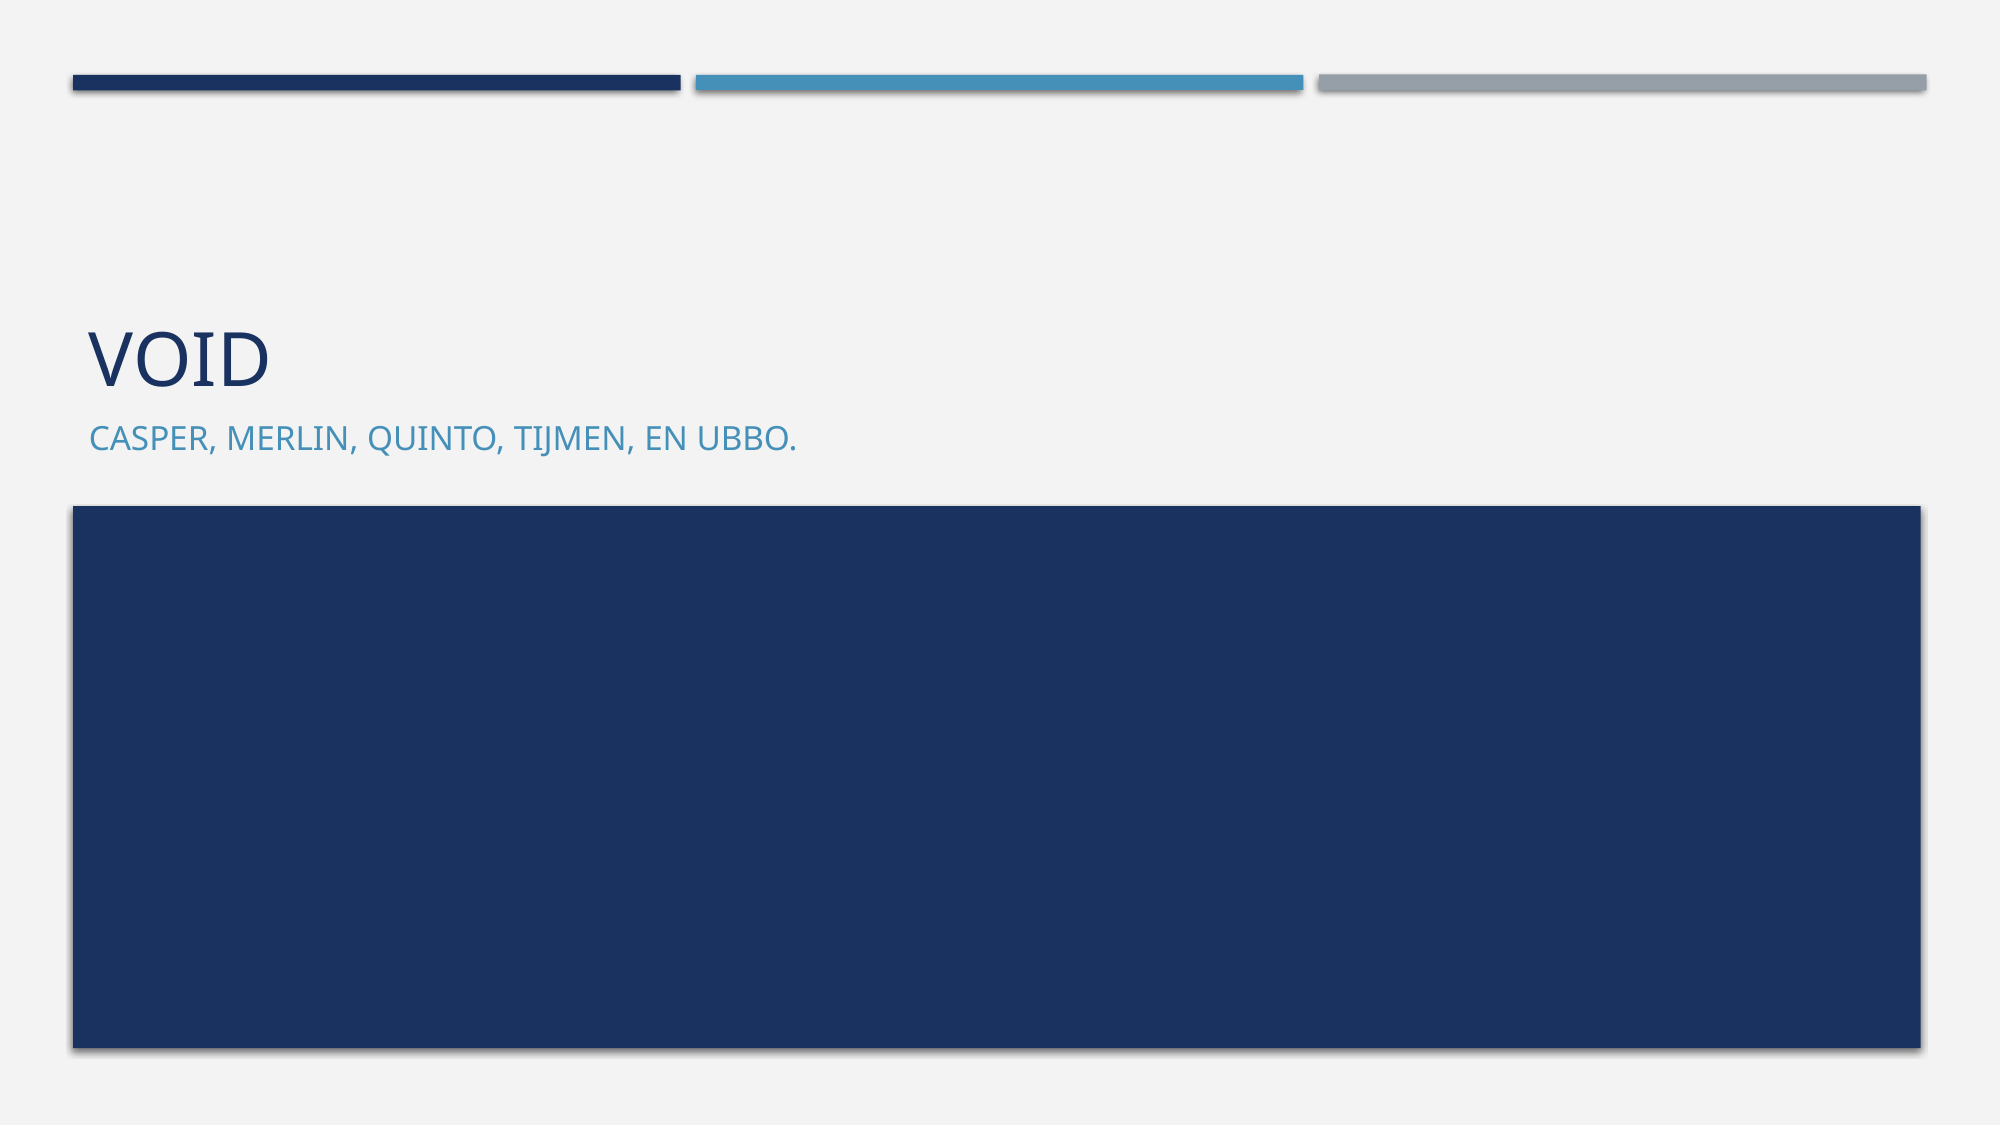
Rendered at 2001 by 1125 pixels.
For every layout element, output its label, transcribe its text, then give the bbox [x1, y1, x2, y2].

title VOID [74, 167, 1878, 409]
subtitle Casper, Merlin, Quinto, Tijmen, en UBBO. [74, 409, 1878, 507]
